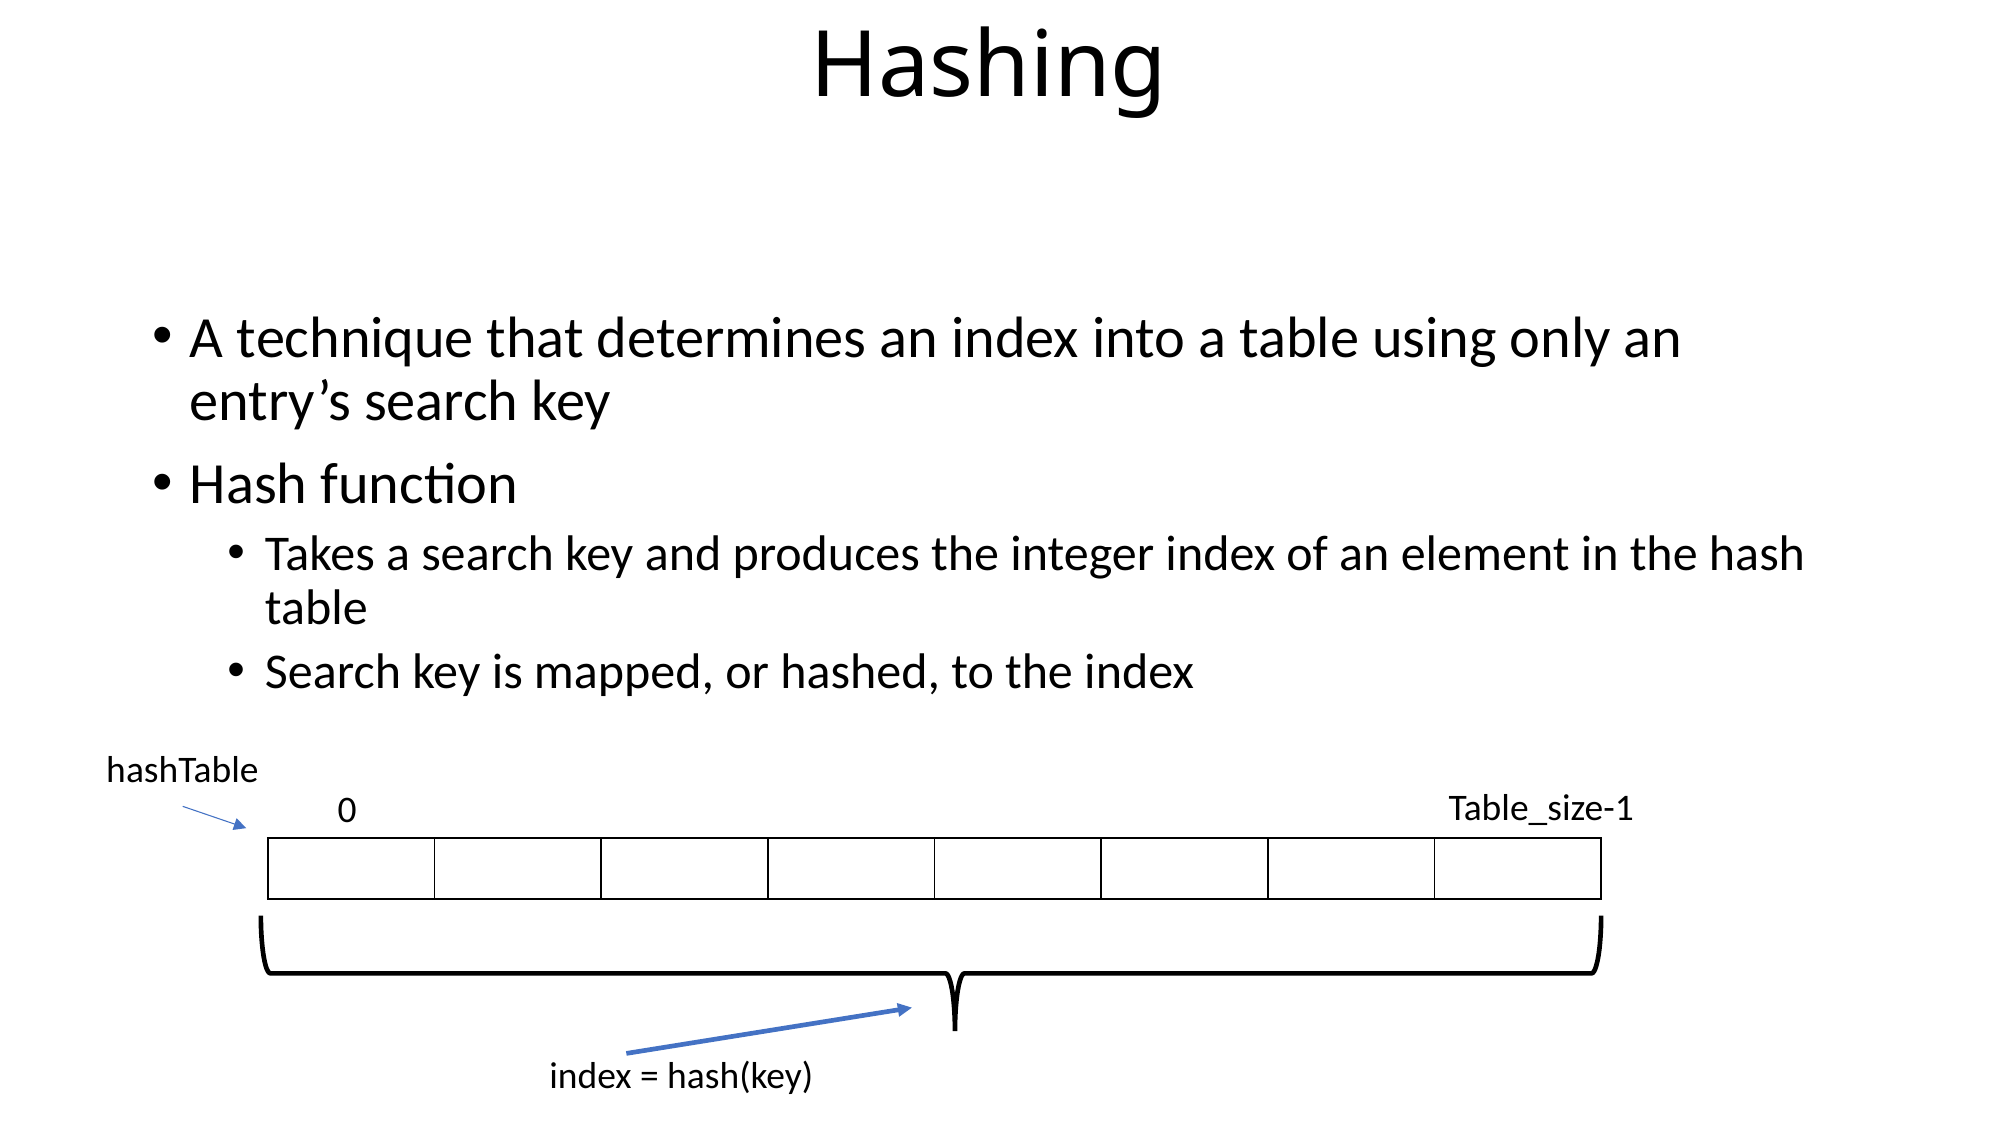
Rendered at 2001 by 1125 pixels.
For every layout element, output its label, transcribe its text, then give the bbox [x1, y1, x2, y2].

table_header [1102, 839, 1267, 898]
table_header [602, 839, 767, 898]
text_box hashTable [91, 737, 274, 797]
text_box Table_size-1 [1433, 775, 1650, 836]
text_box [182, 806, 247, 829]
table_header [435, 839, 600, 898]
text_box 0 [322, 777, 372, 838]
title Hashing [290, 0, 1688, 134]
list A technique that determines an index into a table using only an entry’s search key Hash function Takes a search key and produces the integer index of an element in the hash table Search key is mapped, or hashed, to the index [137, 299, 1863, 1014]
text_box index = hash(key) [534, 1043, 829, 1104]
table_header [769, 839, 934, 898]
table_header [1269, 839, 1434, 898]
table_header [269, 839, 434, 898]
text_box [260, 915, 1602, 1032]
table_header [1435, 839, 1600, 898]
table_header [935, 839, 1100, 898]
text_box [626, 1007, 912, 1054]
